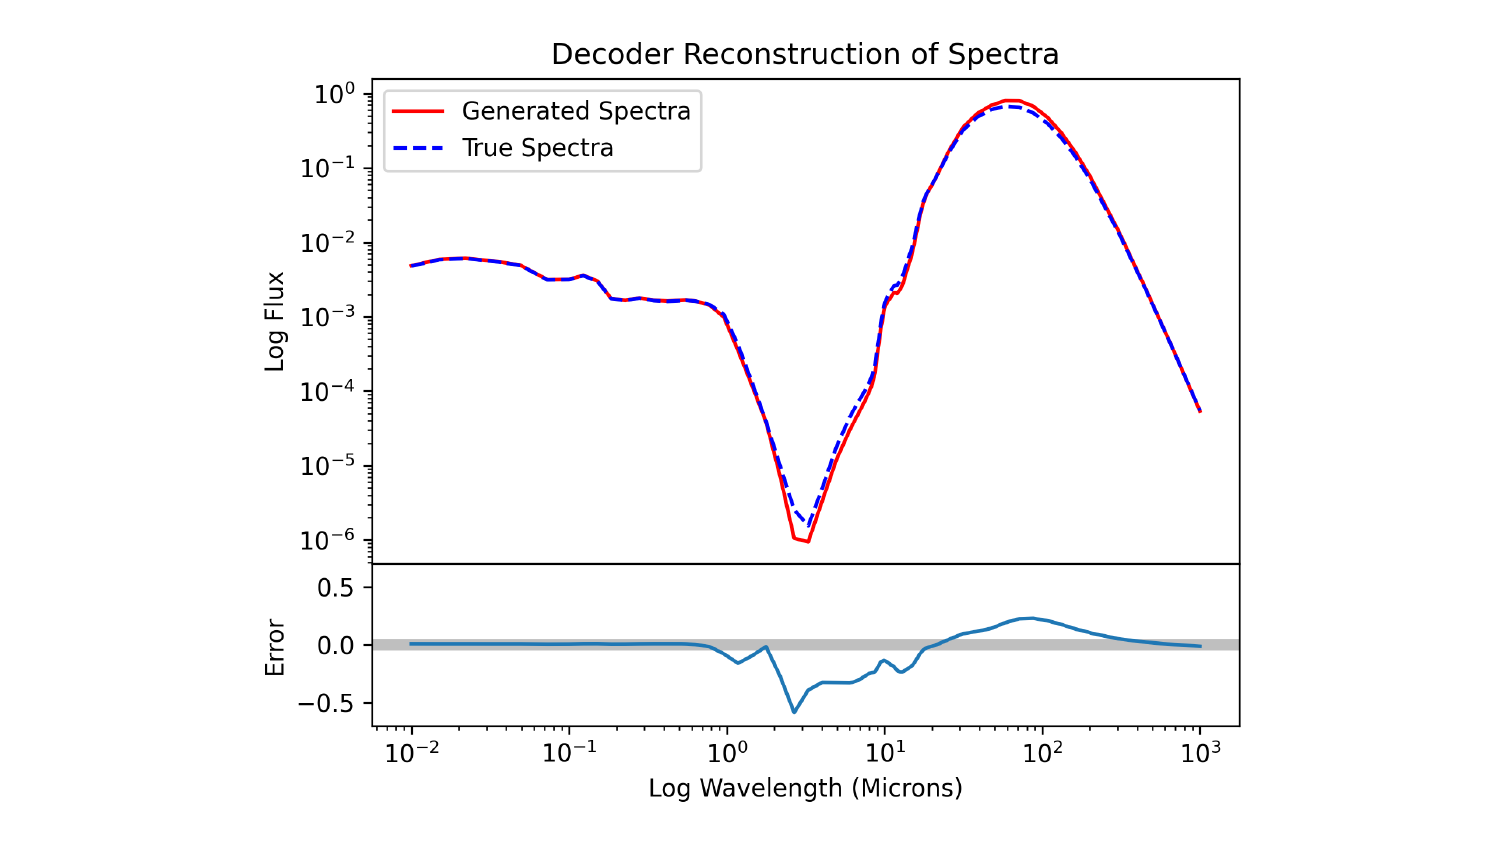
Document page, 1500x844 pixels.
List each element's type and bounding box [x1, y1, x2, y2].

picture [243, 24, 1257, 819]
